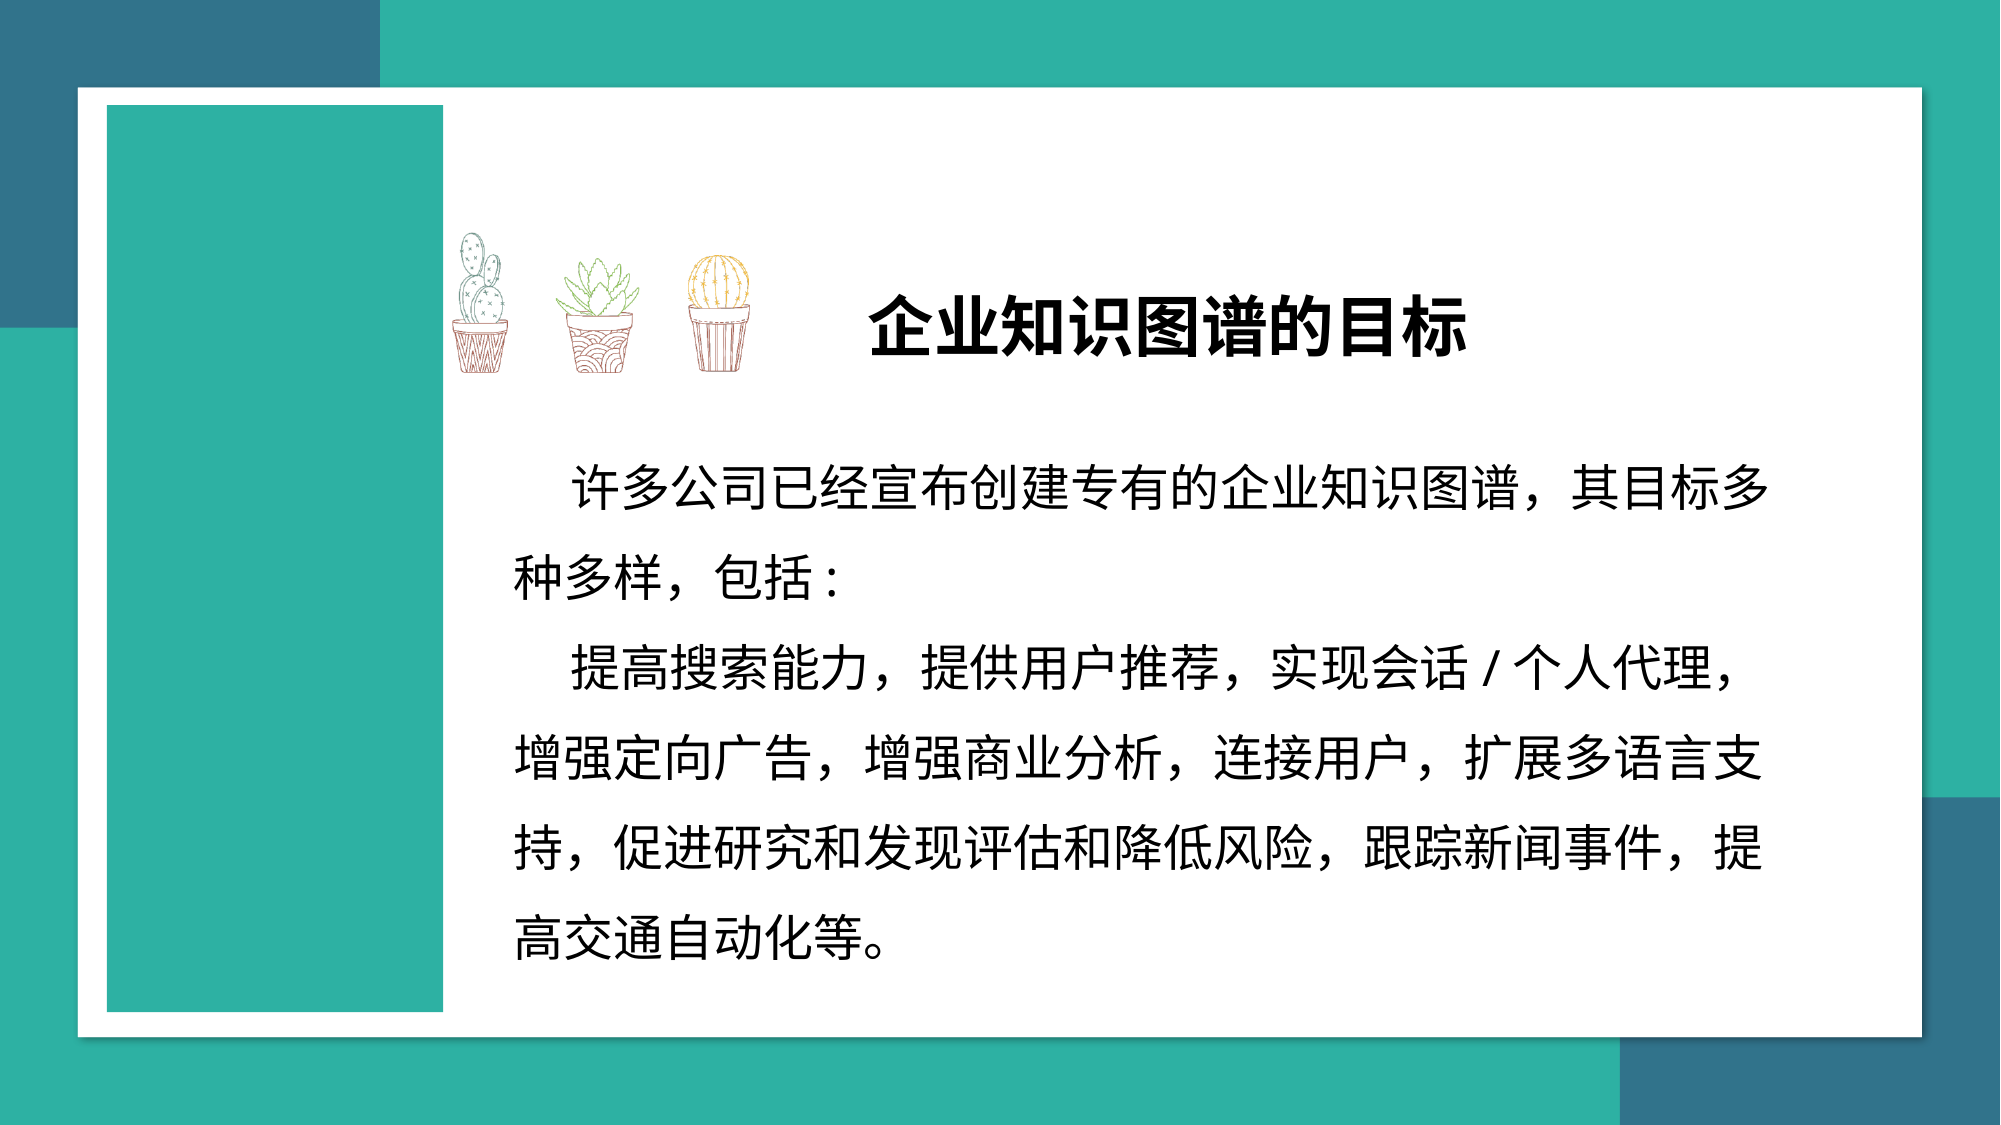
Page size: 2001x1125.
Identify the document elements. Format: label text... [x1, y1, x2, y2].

text_box [106, 104, 444, 1013]
text_box [77, 87, 1923, 1038]
picture [555, 204, 650, 373]
picture [681, 211, 750, 373]
text_box 企业知识图谱的目标 [852, 277, 1508, 372]
picture [443, 204, 509, 373]
text_box 许多公司已经宣布创建专有的企业知识图谱，其目标多种多样，包括: 提高搜索能力，提供用户推荐，实现会话/个人代理，增强定向广告，增强商业分析，连接用户，扩展多语言支持，促进研究和发现评估和降低风险，跟踪新闻事件，提高交通自动化等。 [498, 419, 1820, 974]
